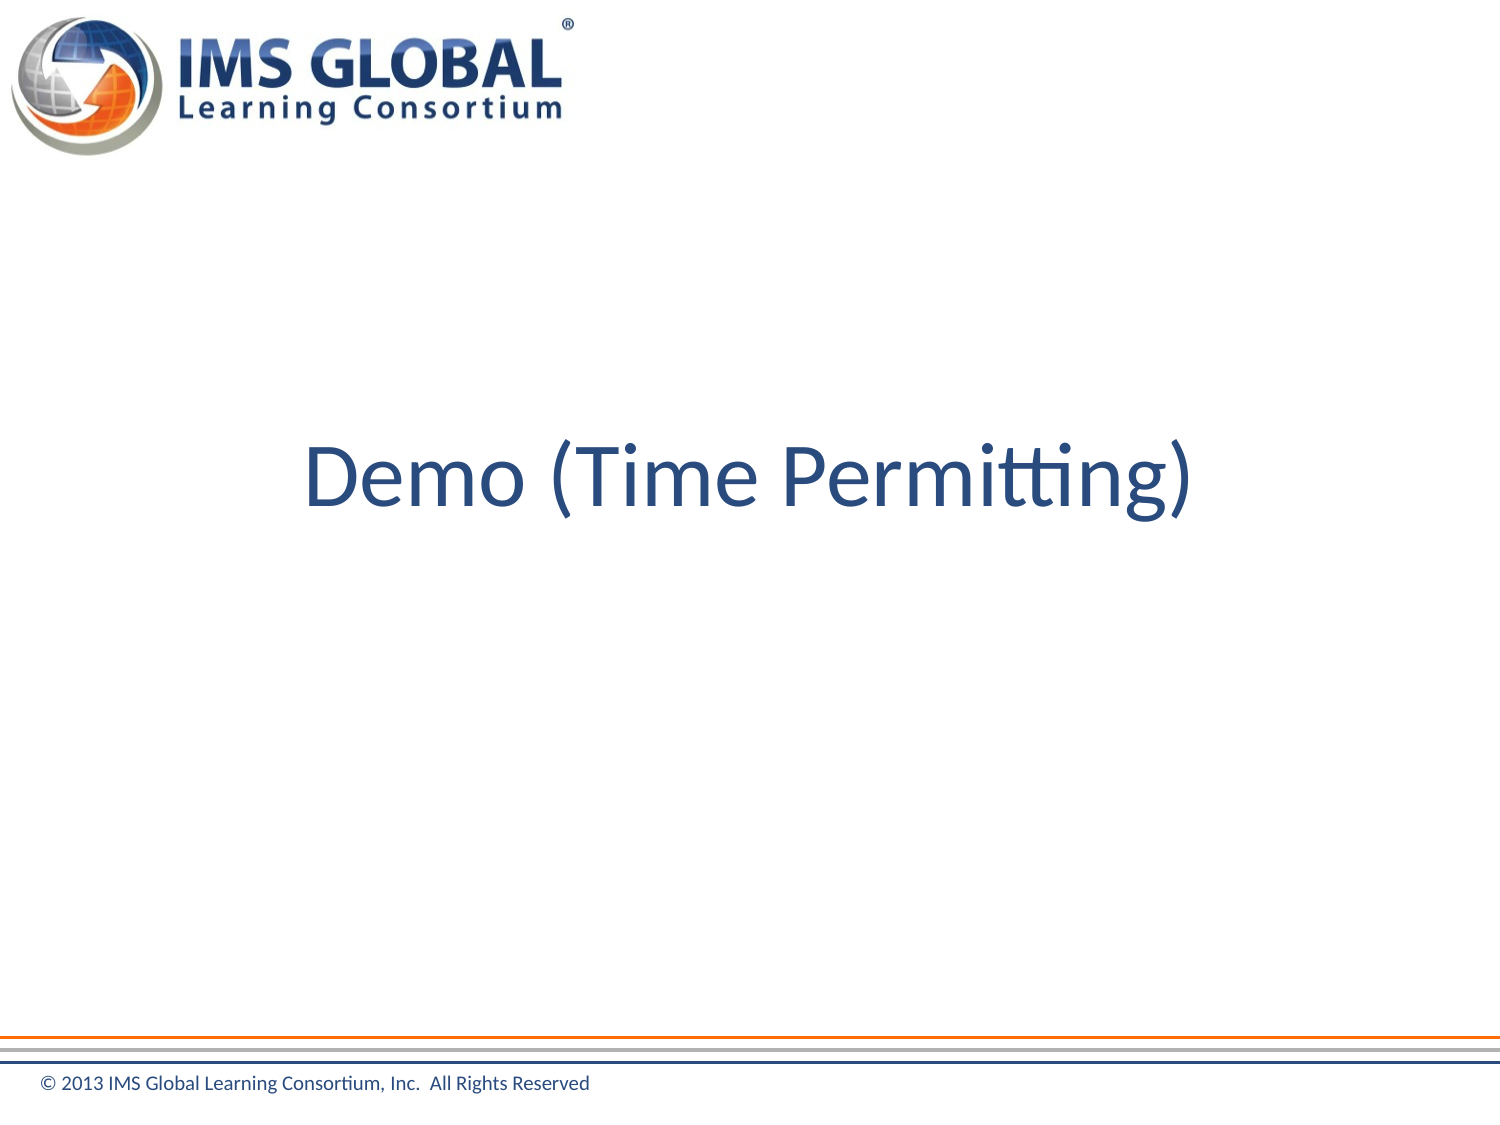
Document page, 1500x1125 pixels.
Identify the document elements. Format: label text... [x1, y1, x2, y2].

title Demo (Time Permitting) [112, 349, 1388, 591]
picture [0, 0, 588, 167]
